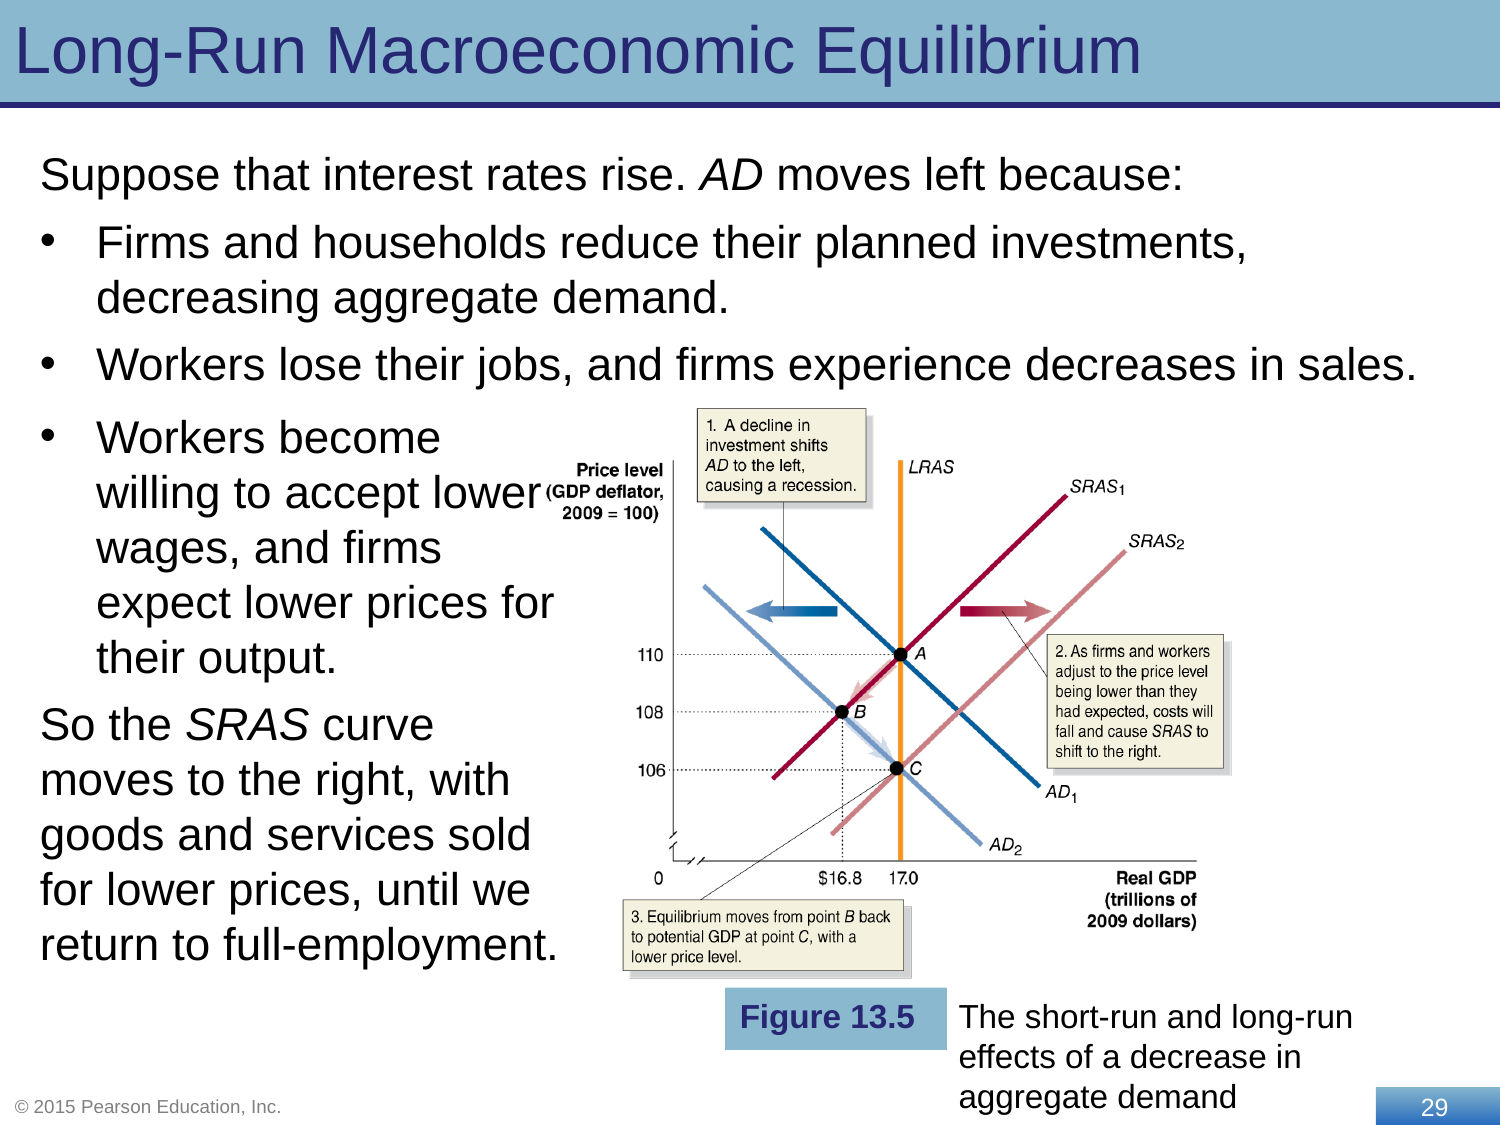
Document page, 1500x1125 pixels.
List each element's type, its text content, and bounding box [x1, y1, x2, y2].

title Long-Run Macroeconomic Equilibrium [0, 0, 1500, 105]
list Suppose that interest rates rise. AD moves left because: Firms and households reduce their planned investments, decreasing aggregate demand. Workers lose their jobs, and firms experience decreases in sales. [24, 137, 1475, 438]
list Figure 13.5 [725, 999, 947, 1050]
text_box Workers become willing to accept lower wages, and firms expect lower prices for their output. So the SRAS curve moves to the right, with goods and services sold for lower prices, until we return to full-employment. [24, 399, 529, 977]
list The short-run and long-run effects of a decrease in aggregate demand [943, 987, 1407, 1062]
picture [530, 399, 1238, 988]
